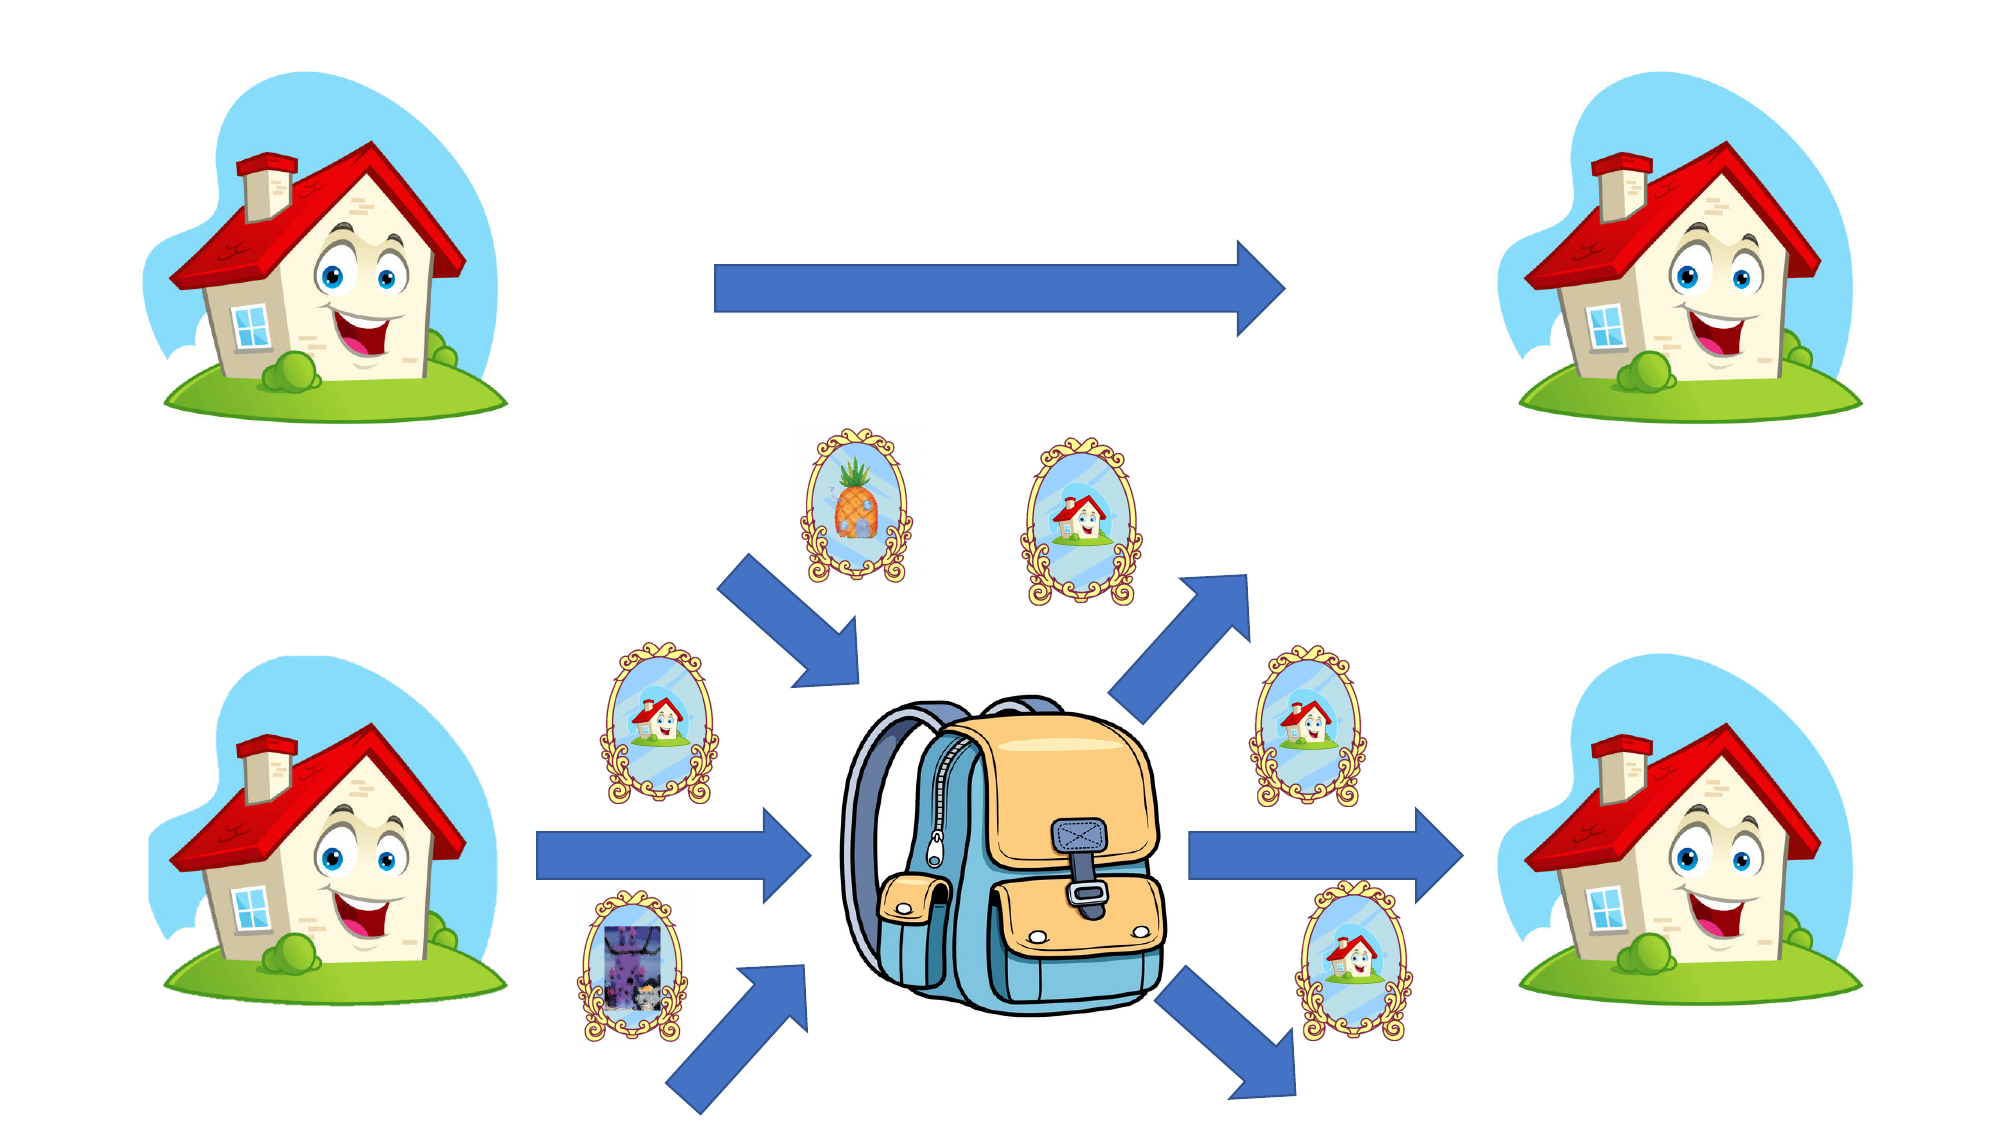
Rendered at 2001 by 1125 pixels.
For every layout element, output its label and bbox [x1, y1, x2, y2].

picture [1243, 641, 1372, 812]
text_box [538, 806, 812, 905]
text_box [1188, 806, 1462, 902]
text_box [714, 239, 1287, 338]
text_box [1176, 964, 1297, 1100]
text_box [1119, 574, 1251, 690]
picture [824, 679, 1176, 1032]
picture [594, 638, 724, 809]
picture [107, 615, 538, 1032]
text_box [716, 552, 860, 689]
picture [1289, 876, 1418, 1046]
picture [1462, 33, 1893, 450]
text_box [664, 964, 809, 1116]
picture [1014, 433, 1148, 611]
picture [795, 424, 922, 587]
picture [107, 33, 538, 450]
picture [575, 889, 691, 1046]
picture [1462, 615, 1893, 1032]
